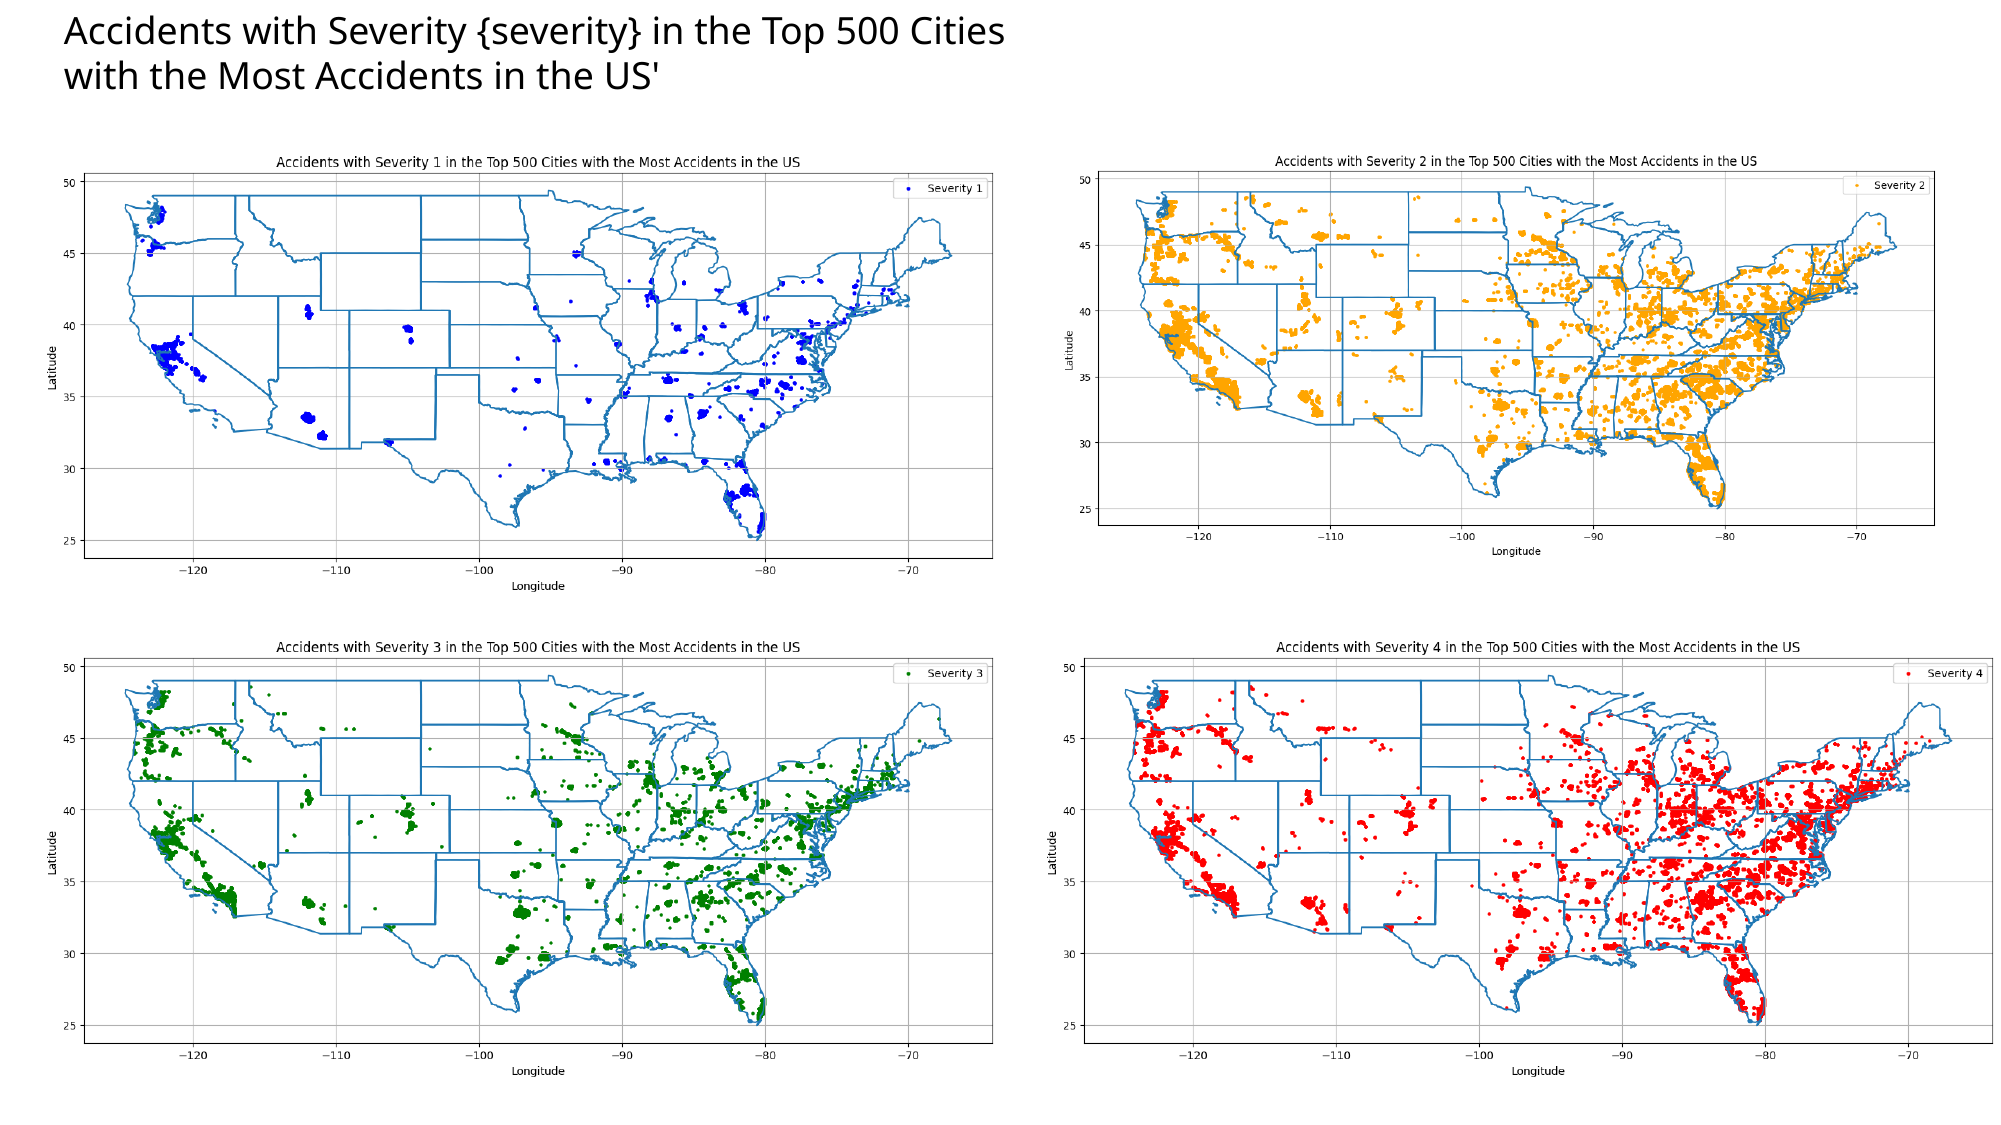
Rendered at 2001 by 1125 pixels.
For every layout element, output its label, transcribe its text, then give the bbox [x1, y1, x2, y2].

picture [39, 633, 1001, 1085]
picture [1039, 633, 2000, 1085]
text_box Accidents with Severity {severity} in the Top 500 Cities with the Most Accidents in the US' [49, 0, 1049, 105]
picture [39, 148, 1001, 600]
picture [1056, 148, 1941, 563]
